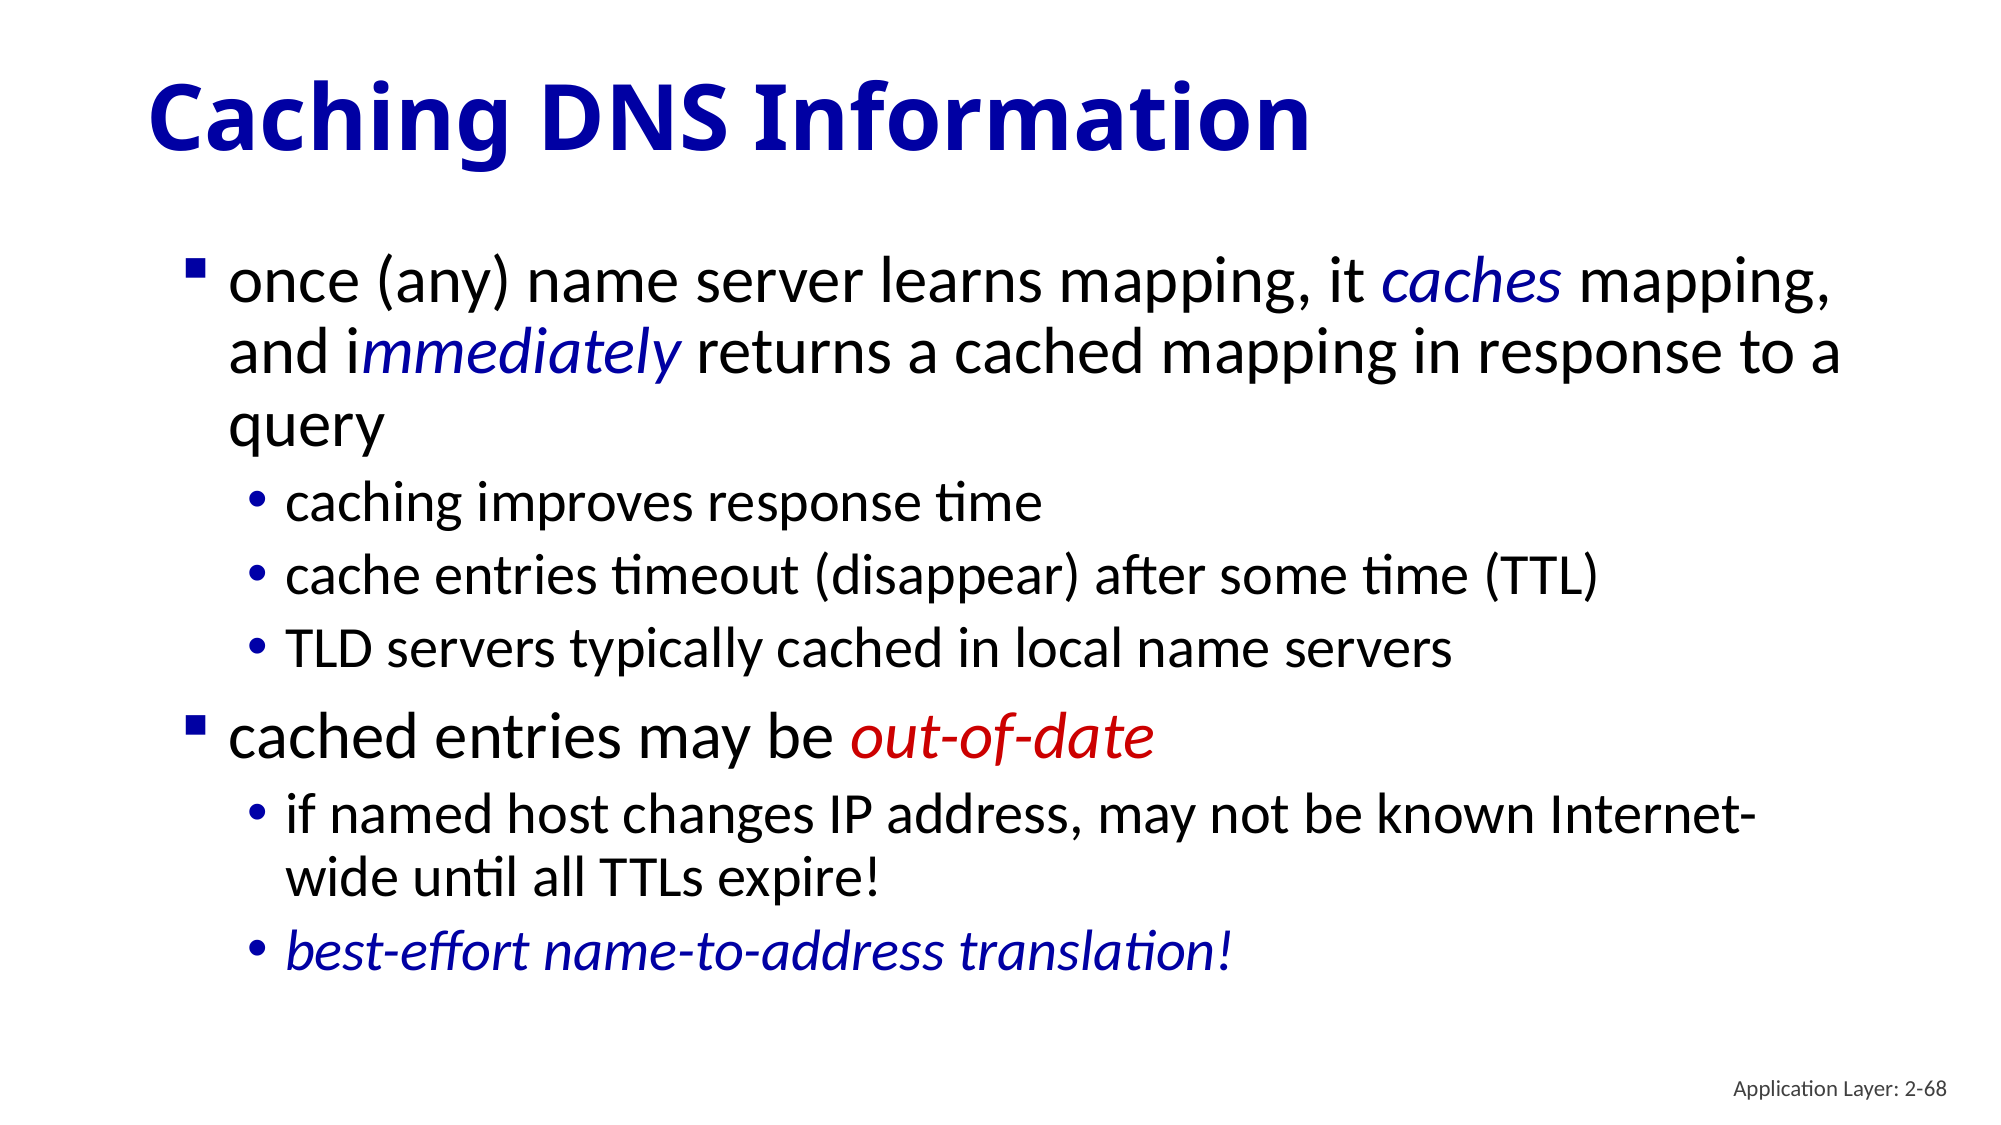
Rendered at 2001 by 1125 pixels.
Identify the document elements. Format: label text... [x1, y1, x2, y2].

text_box once (any) name server learns mapping, it caches mapping, and immediately returns a cached mapping in response to a query caching improves response time cache entries timeout (disappear) after some time (TTL) TLD servers typically cached in local name servers cached entries may be out-of-date if named host changes IP address, may not be known Internet-wide until all TTLs expire! best-effort name-to-address translation! [156, 237, 1882, 1014]
title Caching DNS Information [131, 47, 1856, 195]
slide_number Application Layer: 2-68 [1512, 1056, 1963, 1117]
